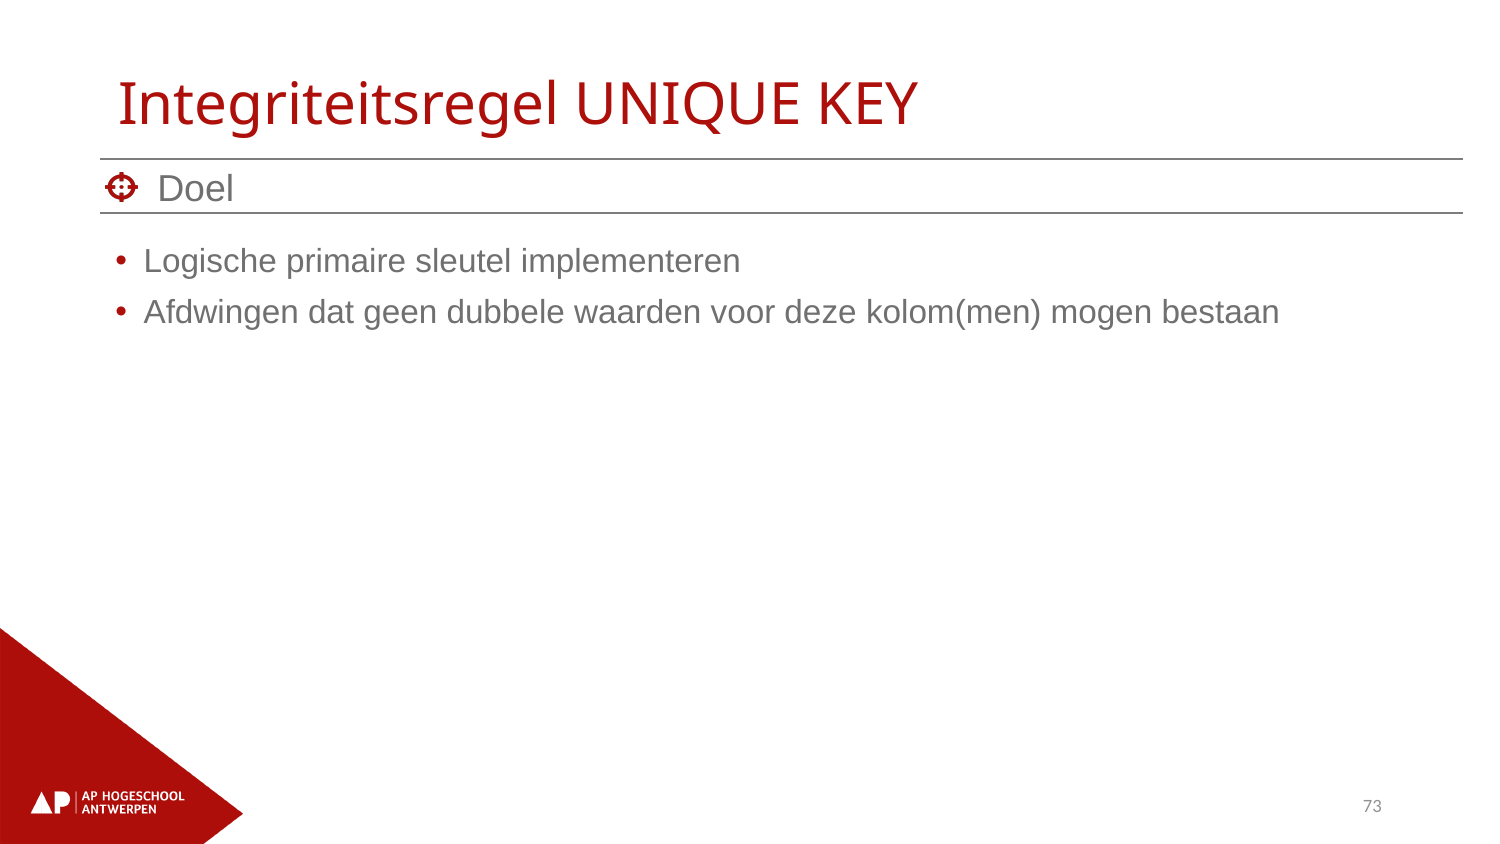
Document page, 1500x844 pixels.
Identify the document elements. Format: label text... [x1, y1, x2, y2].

slide_number 73 [1263, 782, 1397, 827]
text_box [100, 158, 1463, 213]
title Integriteitsregel UNIQUE KEY [103, 66, 1397, 141]
picture [0, 623, 246, 844]
text_box Logische primaire sleutel implementeren Afdwingen dat geen dubbele waarden voor deze kolom(men) mogen bestaan [100, 236, 1463, 658]
